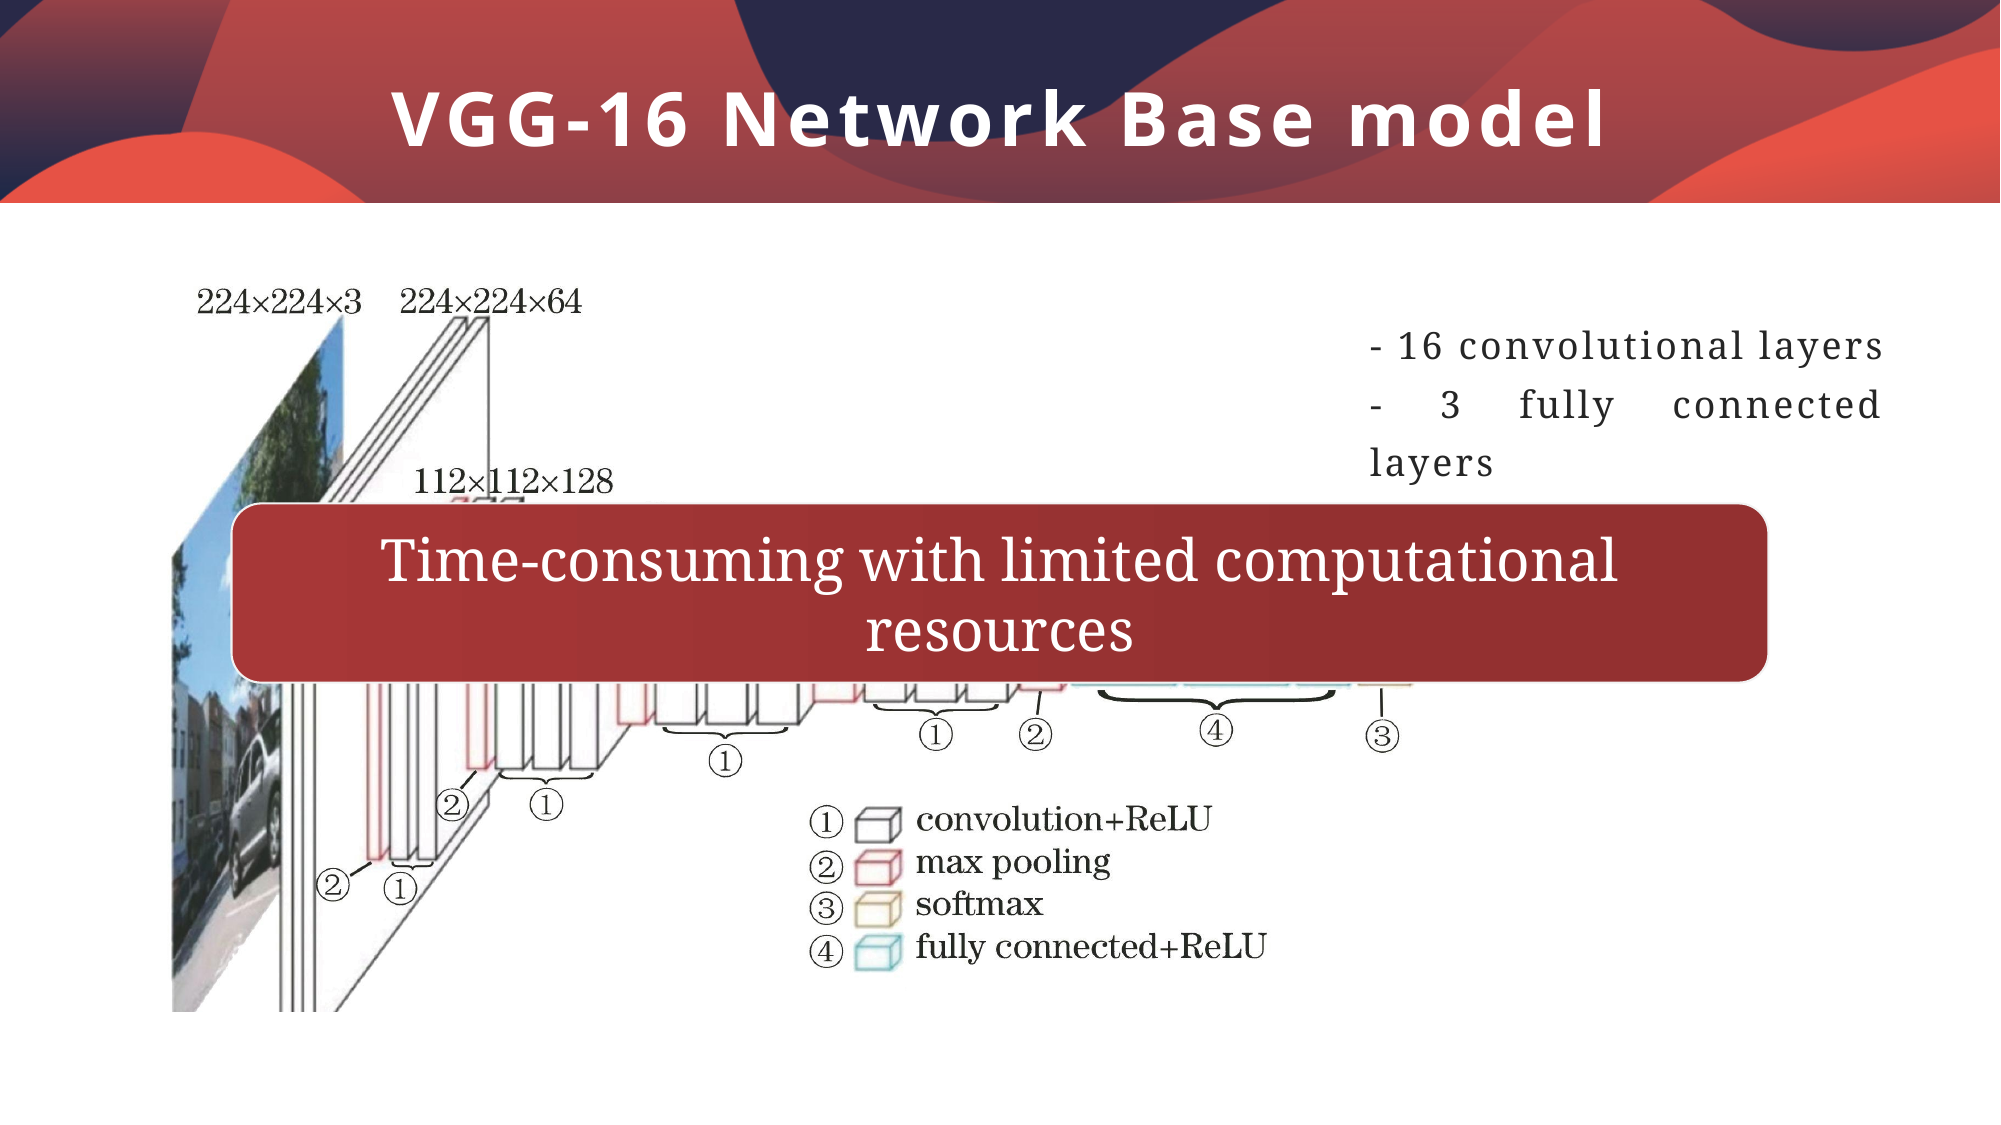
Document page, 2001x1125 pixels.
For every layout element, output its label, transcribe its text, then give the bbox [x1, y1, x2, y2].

picture [0, 0, 2000, 203]
text_box Time-consuming with limited computational resources [1454, 502, 1770, 684]
picture [167, 285, 1454, 1012]
list - 16 convolutional layers - 3 fully connected layers [1454, 301, 1900, 459]
